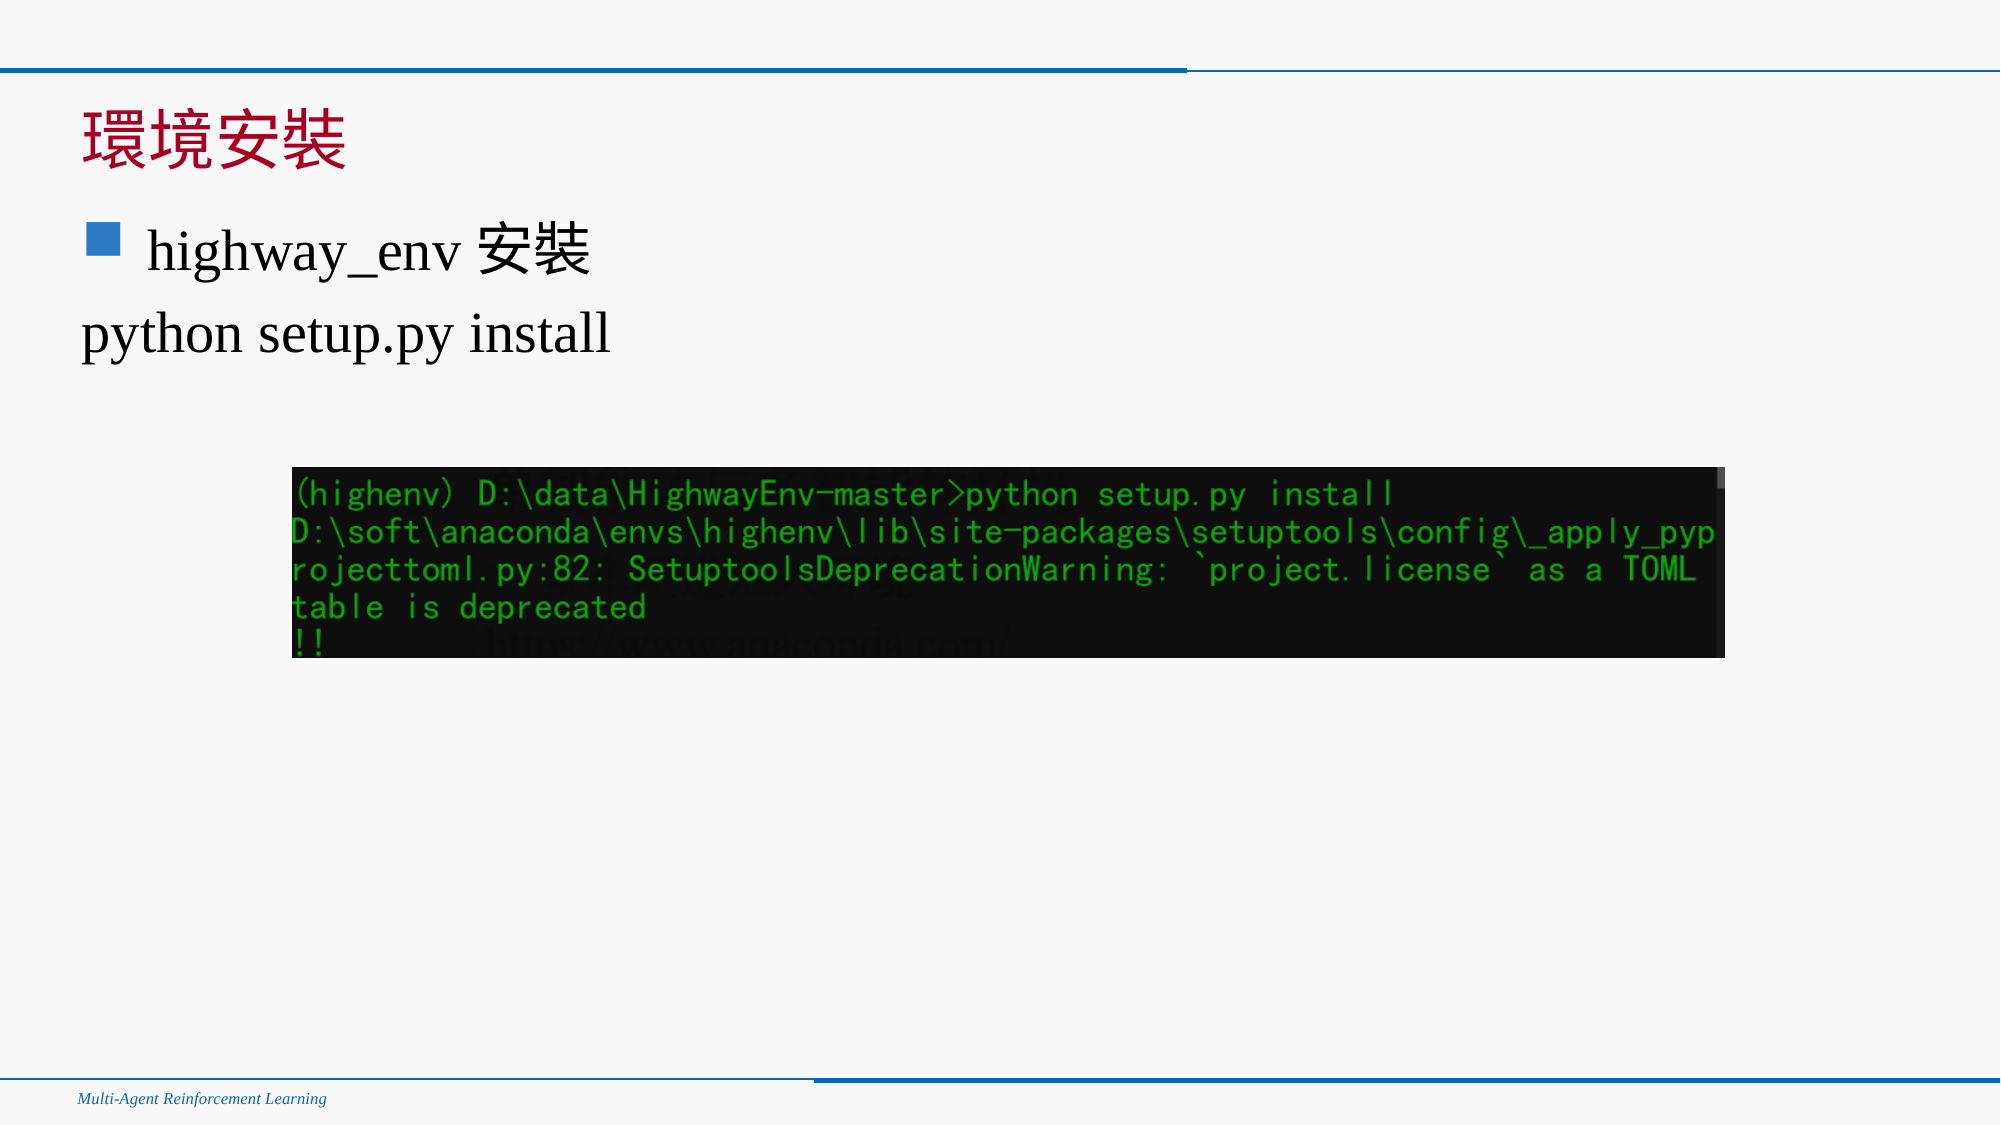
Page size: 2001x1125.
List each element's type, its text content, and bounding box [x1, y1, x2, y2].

list 環境安裝 [66, 97, 1931, 178]
list highway_env安裝 python setup.py install [66, 204, 1931, 1051]
picture [292, 467, 1725, 658]
slide_number [1890, 1078, 1974, 1111]
